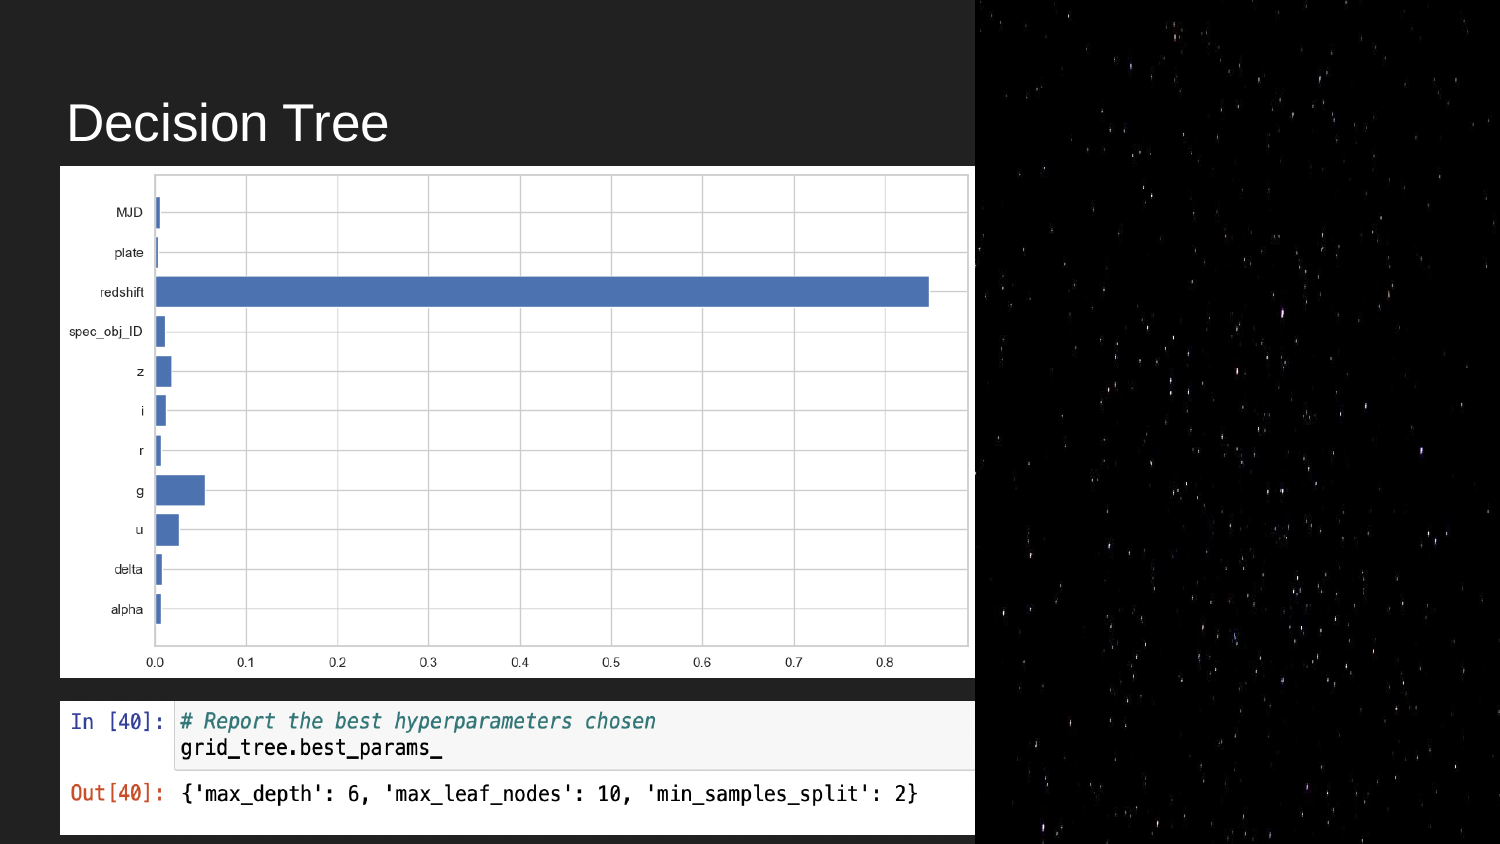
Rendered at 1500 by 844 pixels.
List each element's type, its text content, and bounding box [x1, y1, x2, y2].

picture [60, 0, 1500, 844]
title Decision Tree [51, 72, 969, 167]
